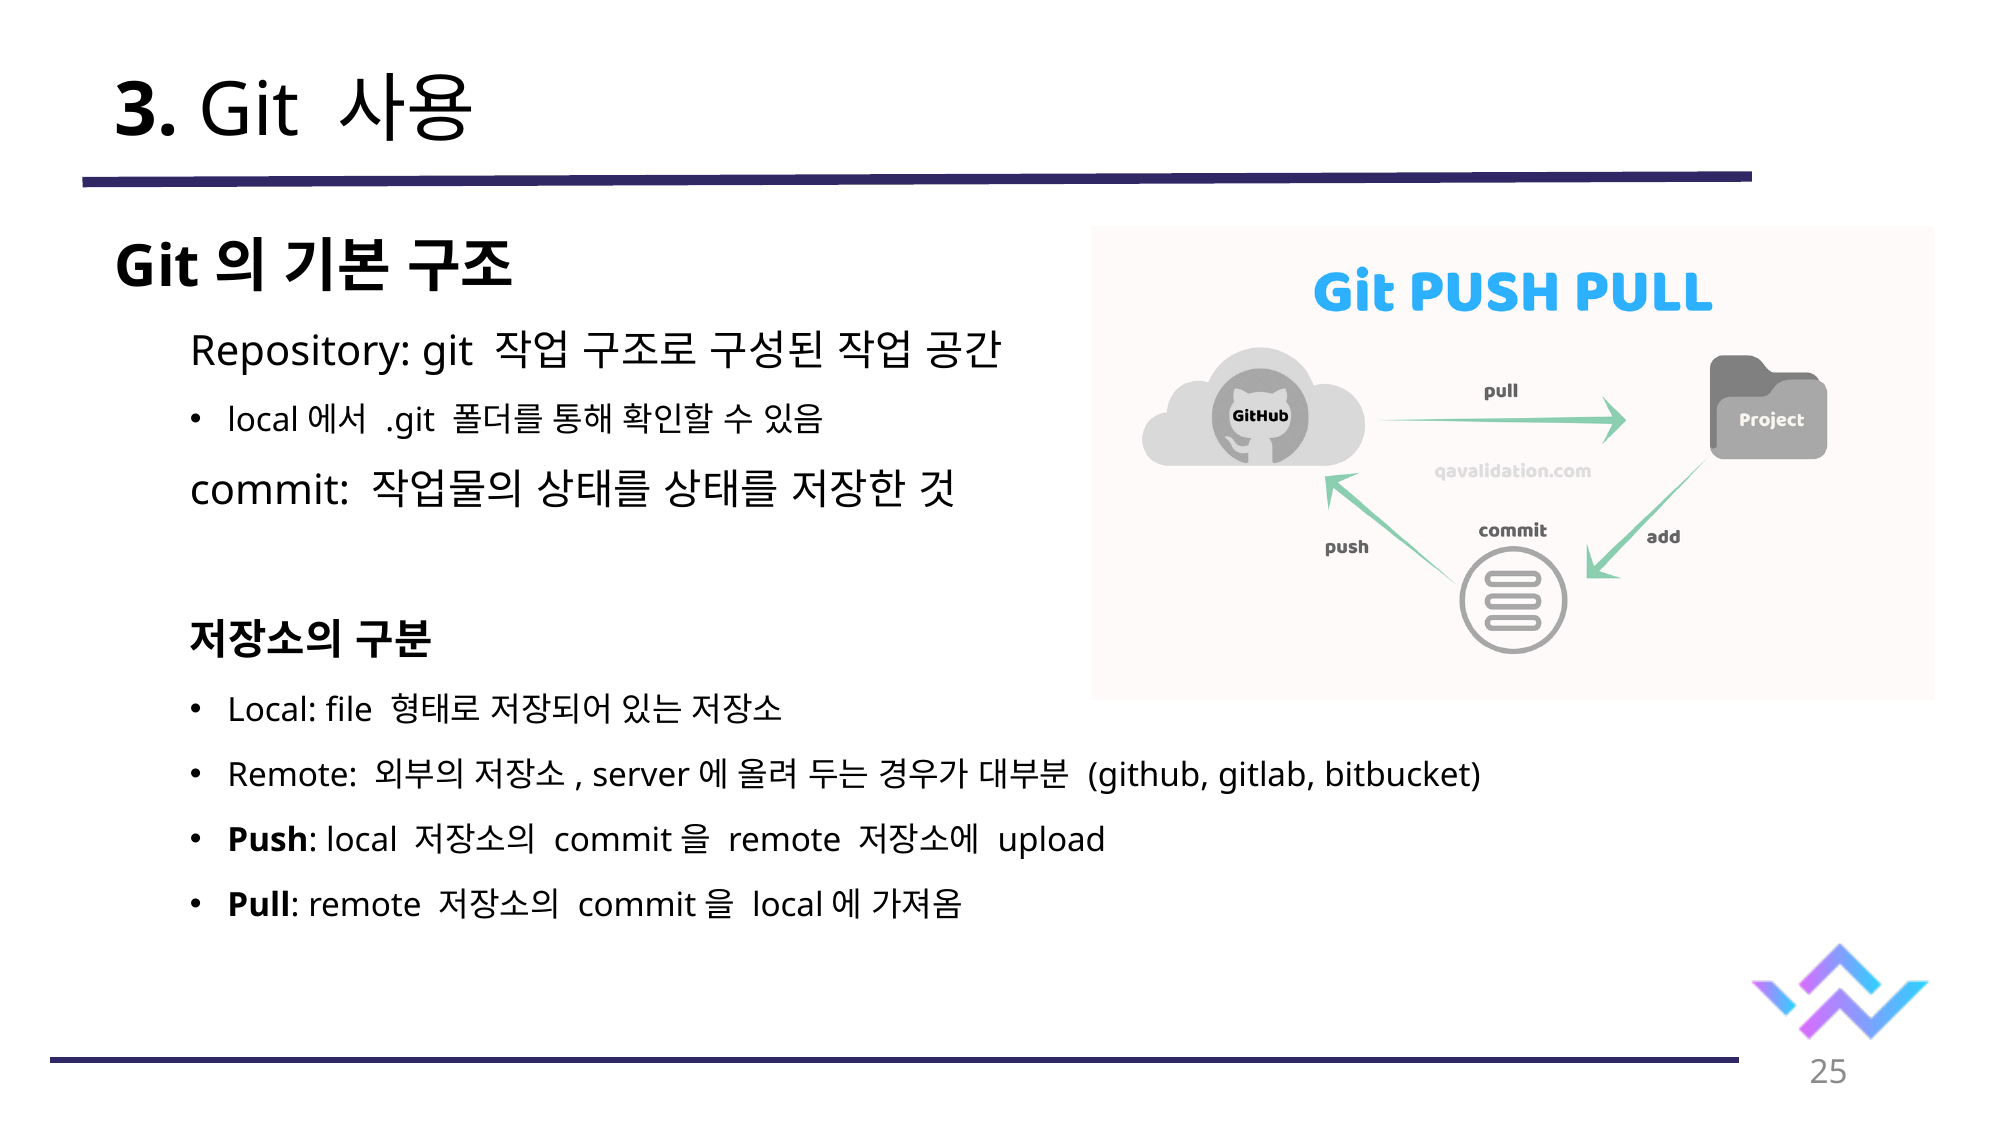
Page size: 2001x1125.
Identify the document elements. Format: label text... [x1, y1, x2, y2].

list Git의 기본 구조 Repository: git 작업 구조로 구성된 작업 공간 local에서 .git 폴더를 통해 확인할 수 있음 commit: 작업물의 상태를 상태를 저장한 것 저장소의 구분 Local: file 형태로 저장되어 있는 저장소 Remote: 외부의 저장소, server에 올려 두는 경우가 대부분 (github, gitlab, bitbucket) Push: local 저장소의 commit을 remote 저장소에 upload Pull: remote 저장소의 commit을 local에 가져옴 [99, 220, 1825, 935]
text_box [82, 176, 1752, 183]
picture [1751, 943, 1930, 1040]
slide_number 25 [1412, 1042, 1863, 1103]
picture [1091, 226, 1934, 700]
title 3. Git 사용 [99, 53, 1430, 169]
